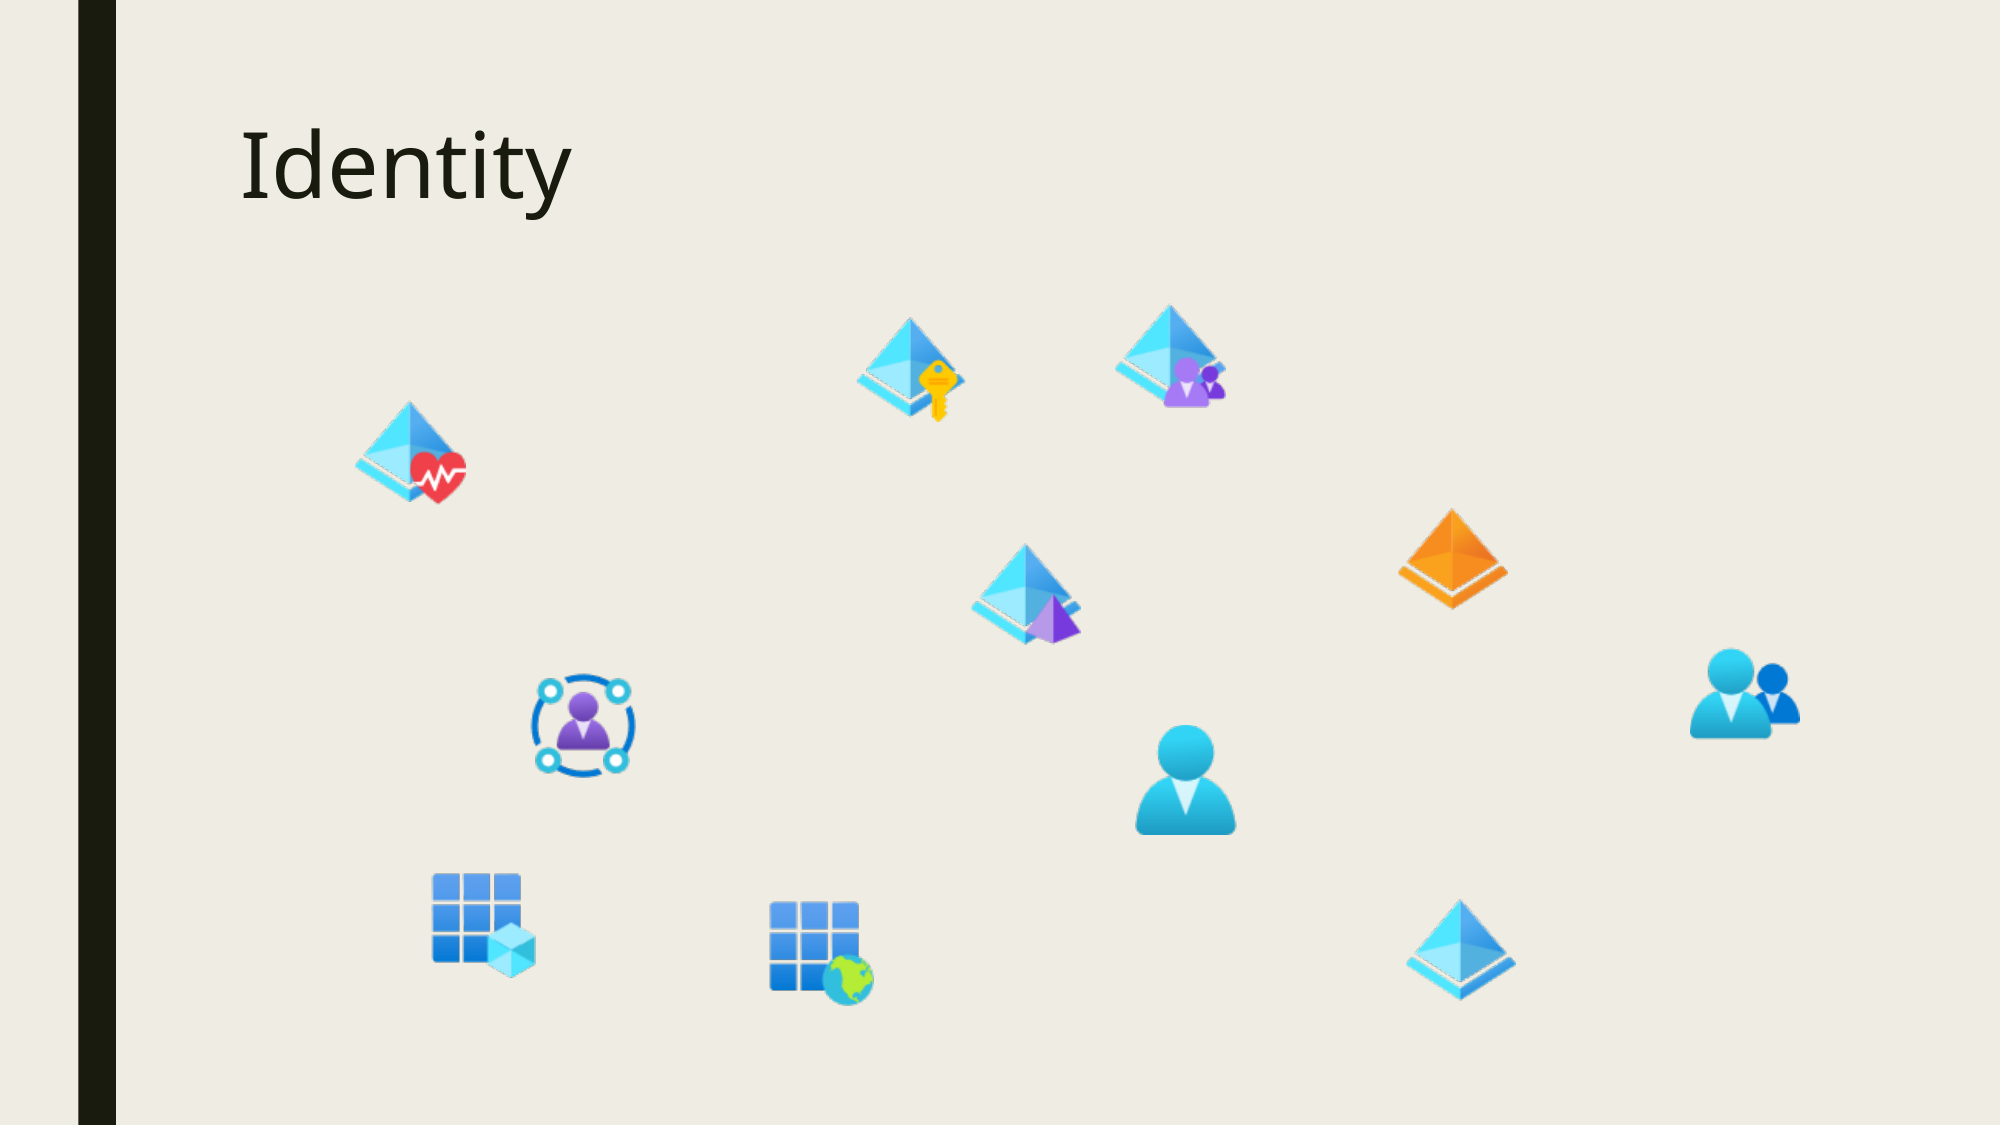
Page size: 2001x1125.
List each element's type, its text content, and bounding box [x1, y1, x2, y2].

picture [855, 312, 966, 422]
picture [1131, 725, 1241, 836]
picture [767, 899, 877, 1009]
picture [1398, 504, 1508, 614]
picture [1690, 639, 1800, 749]
picture [1115, 301, 1226, 411]
picture [528, 671, 639, 781]
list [1406, 895, 1516, 1005]
title Identity [225, 112, 1800, 357]
picture [355, 398, 466, 508]
picture [429, 871, 539, 981]
picture [971, 539, 1081, 649]
